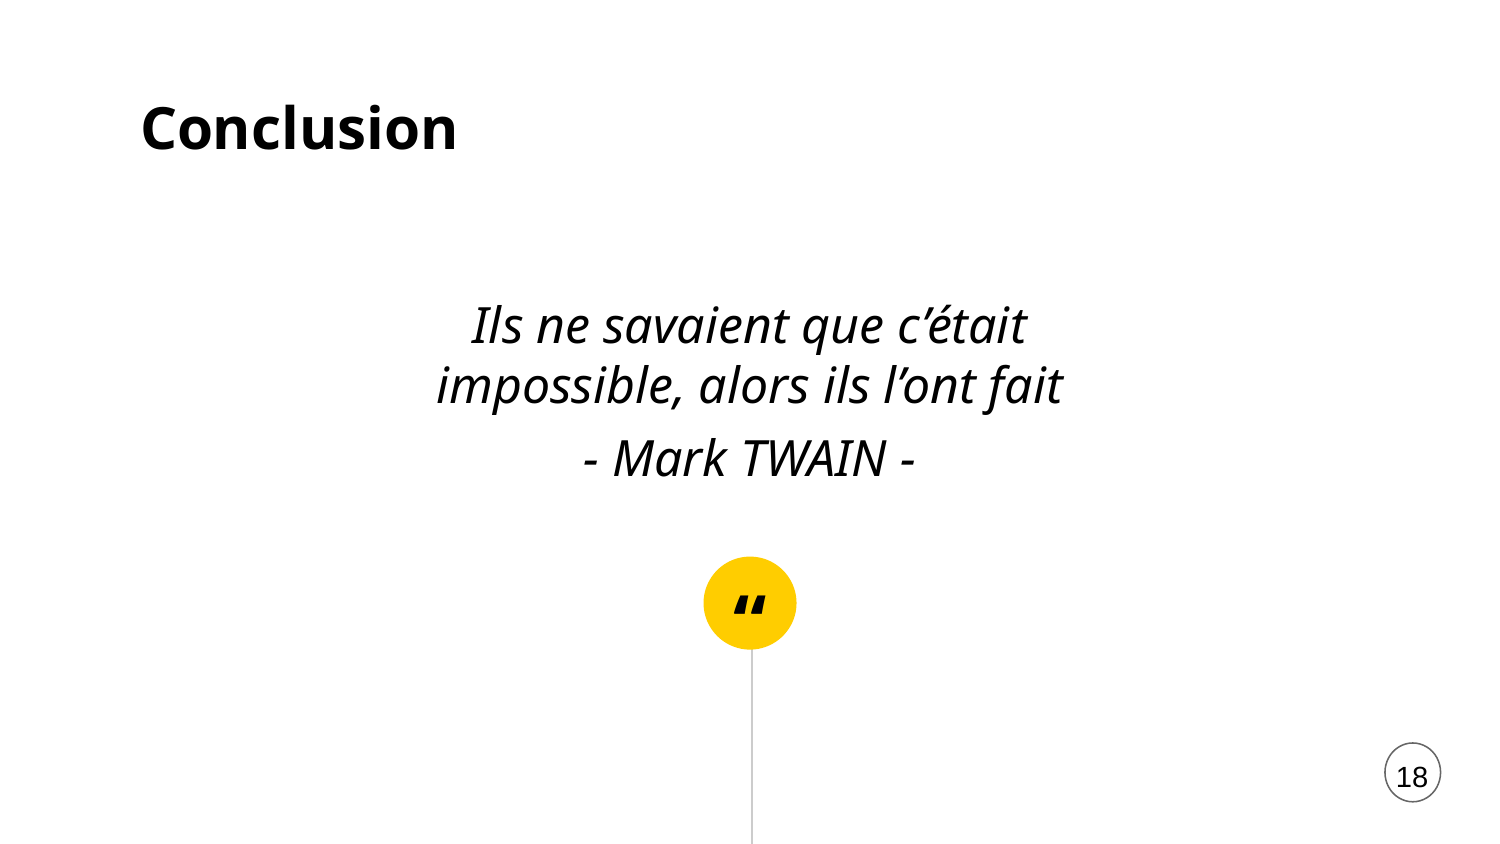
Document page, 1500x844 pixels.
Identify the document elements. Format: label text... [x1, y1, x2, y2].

text_box 18 [1380, 742, 1445, 802]
title Conclusion [125, 0, 627, 253]
list Ils ne savaient que c’était impossible, alors ils l’ont fait - Mark TWAIN - [345, 273, 1155, 502]
